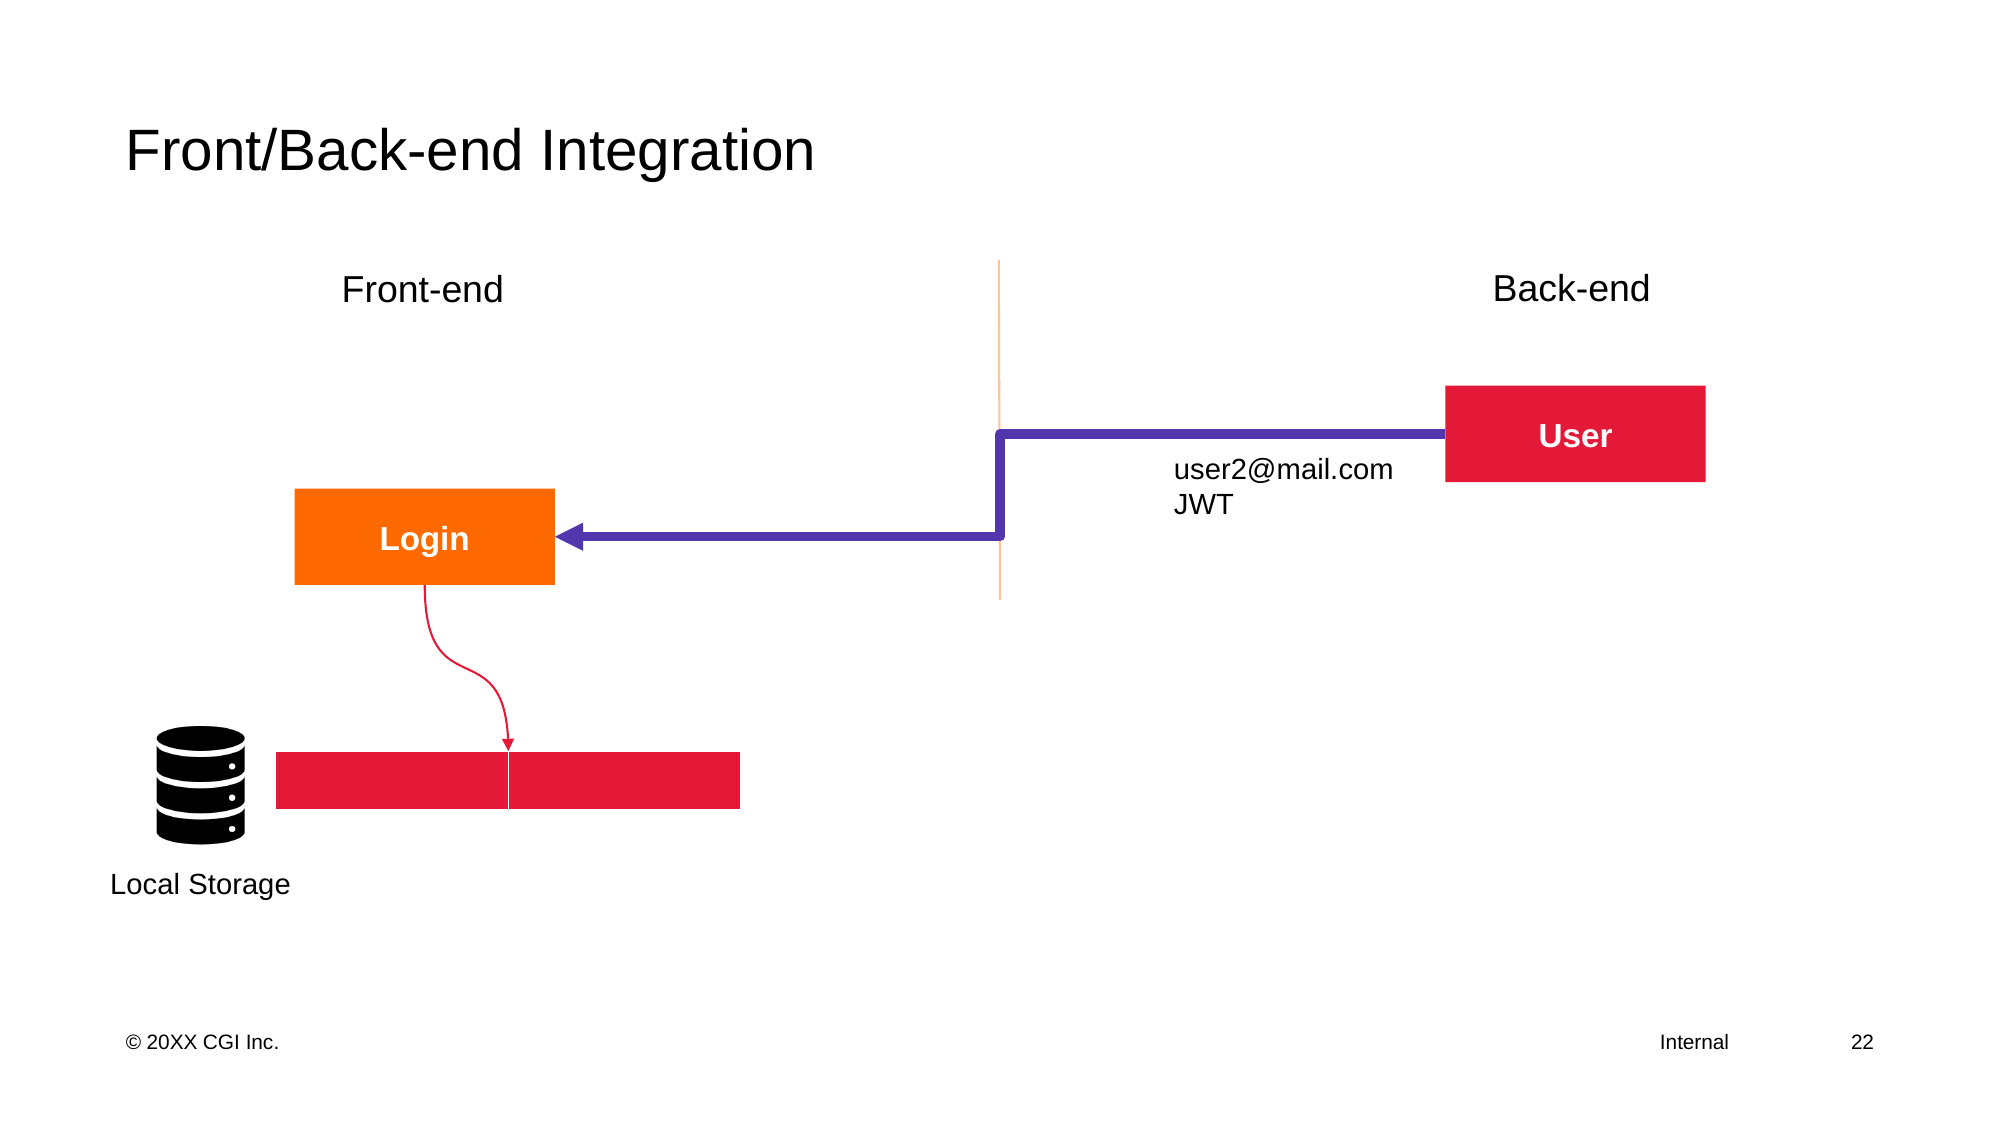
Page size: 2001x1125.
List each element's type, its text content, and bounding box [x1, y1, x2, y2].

text_box Back-end [1469, 253, 1675, 320]
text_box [554, 433, 1446, 537]
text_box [383, 625, 550, 710]
picture [125, 709, 276, 861]
slide_number 22 [1831, 1027, 1875, 1056]
text_box Login [294, 488, 555, 585]
text_box User [1445, 385, 1706, 483]
table_header [281, 752, 508, 809]
text_box Local Storage [70, 837, 331, 931]
table_header [509, 752, 740, 809]
title Front/Back-end Integration [125, 112, 1877, 200]
text_box Front-end [322, 258, 523, 316]
